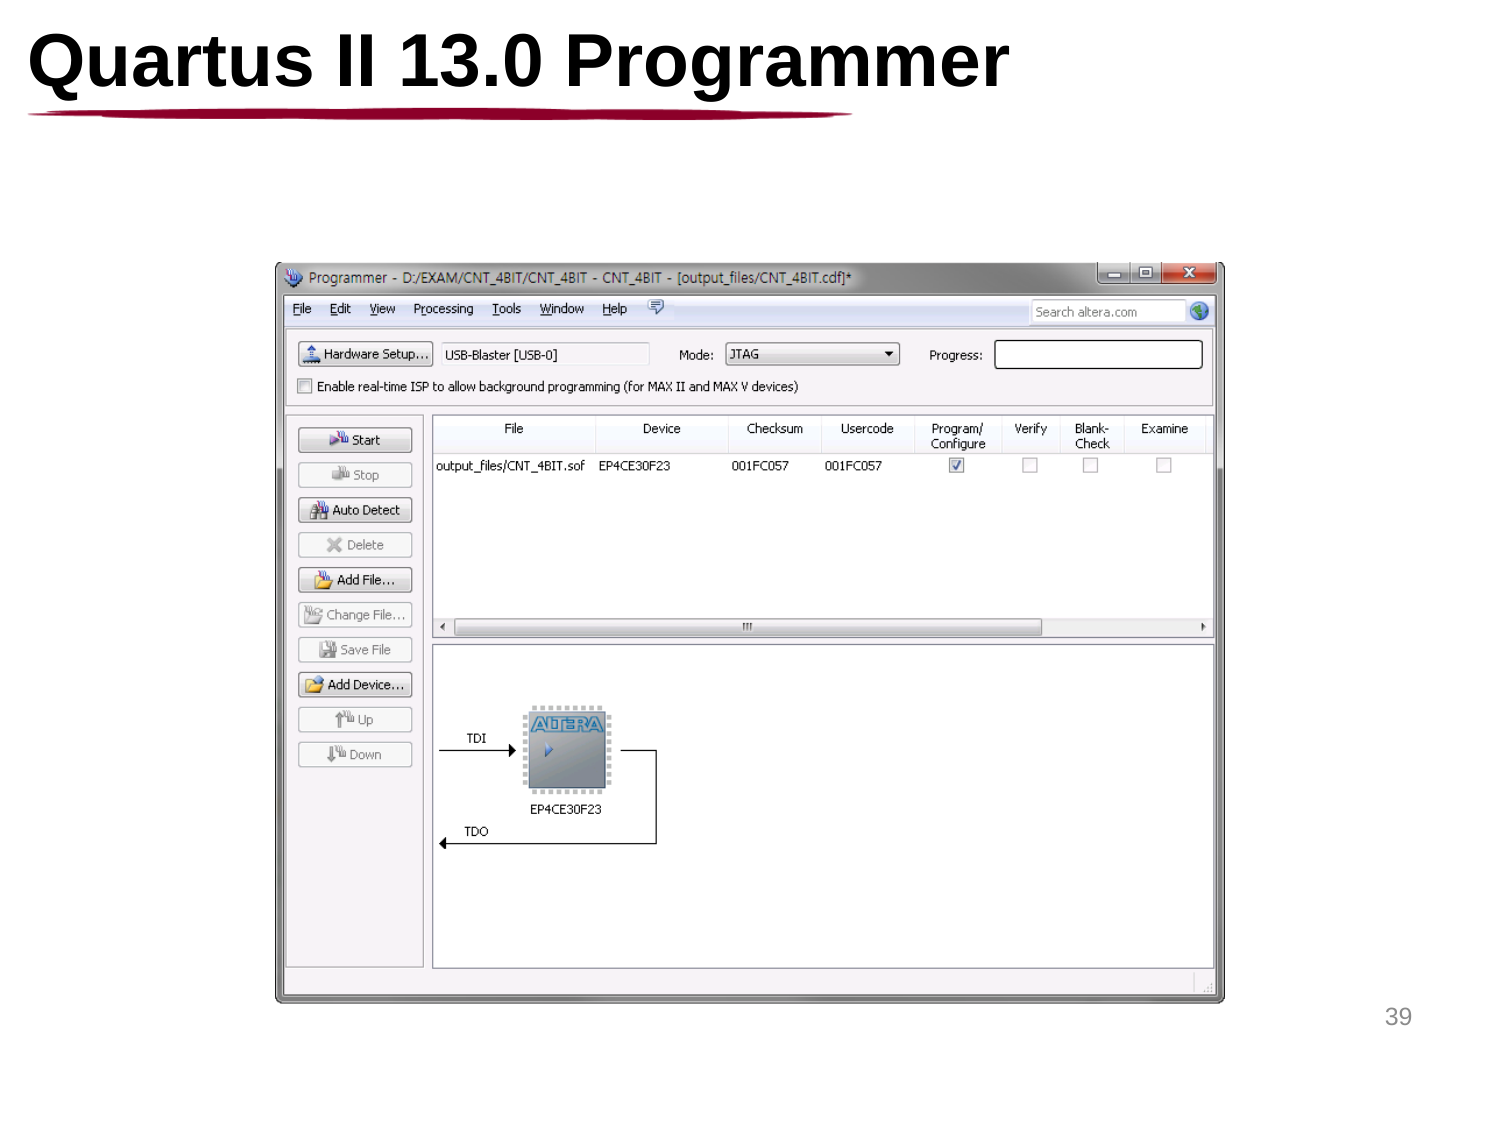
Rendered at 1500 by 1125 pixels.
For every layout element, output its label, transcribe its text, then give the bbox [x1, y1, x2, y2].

text_box Quartus II 13.0 Programmer [0, 14, 1267, 111]
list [275, 262, 1225, 1005]
slide_number 39 [1090, 977, 1428, 1038]
picture [25, 98, 861, 130]
